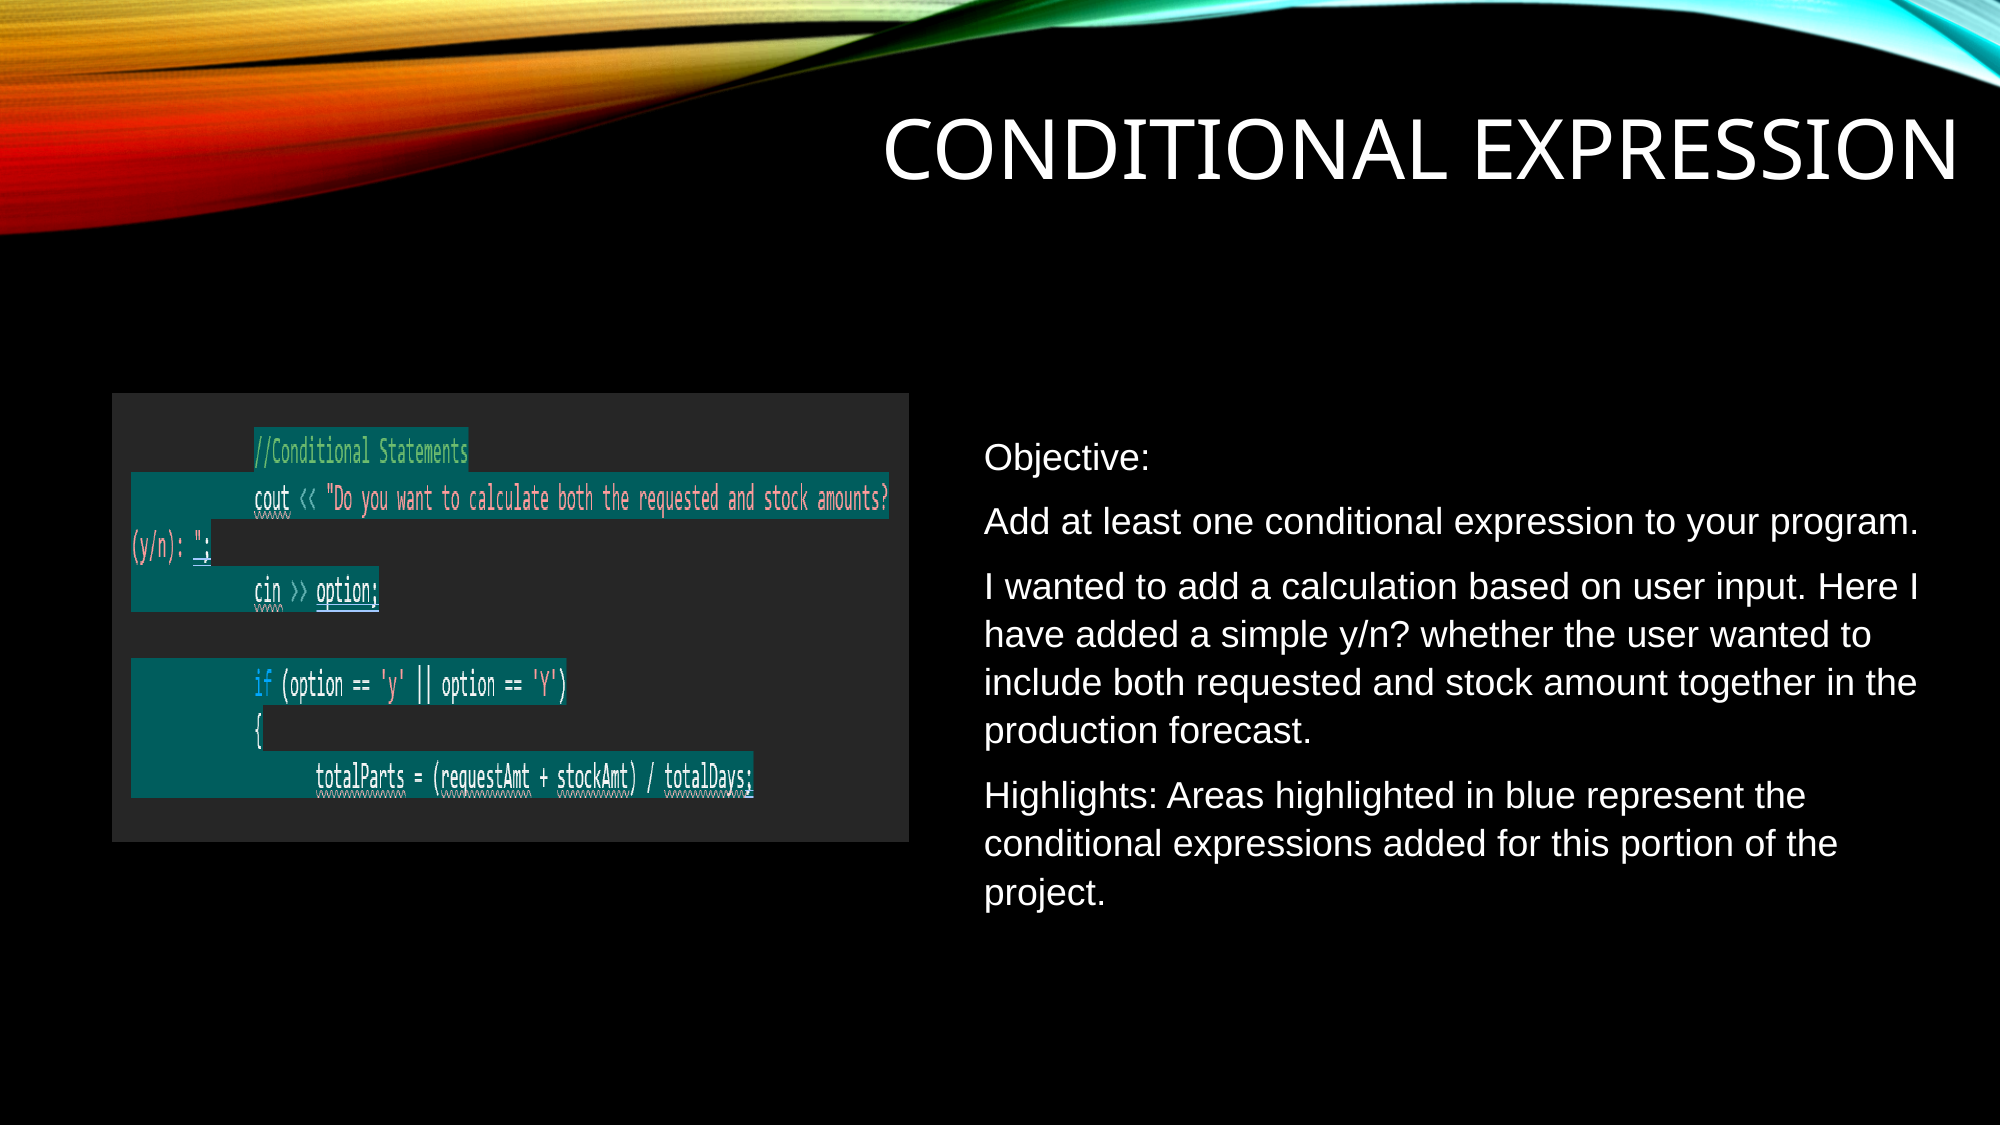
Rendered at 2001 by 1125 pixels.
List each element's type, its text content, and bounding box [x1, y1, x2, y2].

picture [112, 393, 910, 843]
text_box Objective: Add at least one conditional expression to your program. I wanted to add a calculation based on user input. Here I have added a simple y/n? whether the user wanted to include both requested and stock amount together in the production forecast. Highlights: Areas highlighted in blue represent the conditional expressions added for this portion of the project. [969, 421, 1969, 920]
picture [0, 0, 2000, 237]
title Conditional expression [564, 46, 1978, 259]
